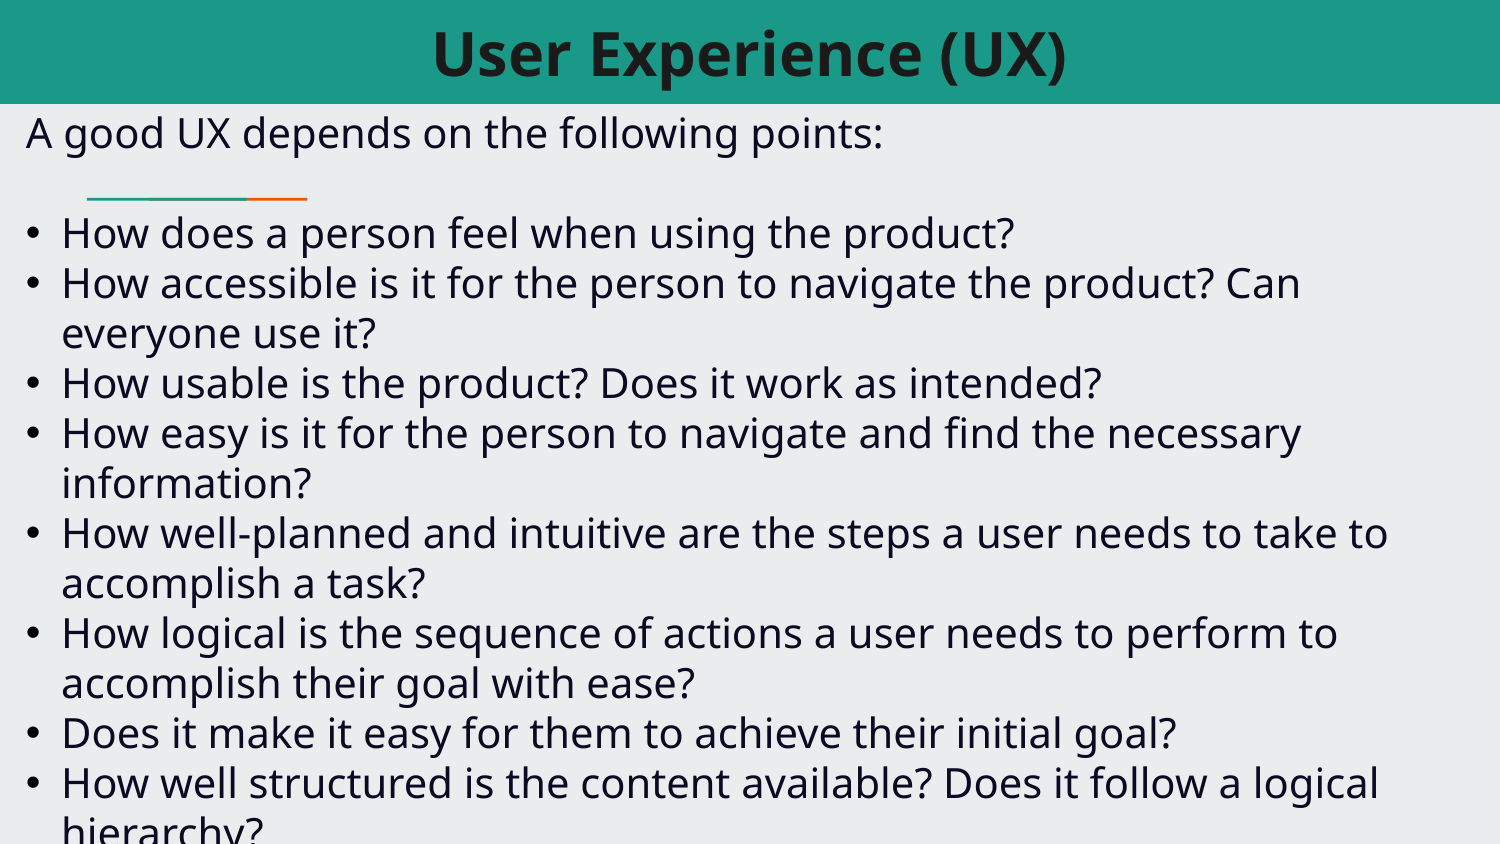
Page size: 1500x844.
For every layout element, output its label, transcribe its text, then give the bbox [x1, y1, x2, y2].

text_box A good UX depends on the following points: How does a person feel when using the product? How accessible is it for the person to navigate the product? Can everyone use it? How usable is the product? Does it work as intended? How easy is it for the person to navigate and find the necessary information? How well-planned and intuitive are the steps a user needs to take to accomplish a task? How logical is the sequence of actions a user needs to perform to accomplish their goal with ease? Does it make it easy for them to achieve their initial goal? How well structured is the content available? Does it follow a logical hierarchy? How useful is the product? How valuable is the product? Does it serve a purpose? [10, 92, 1490, 844]
title User Experience (UX) [0, 0, 1500, 104]
